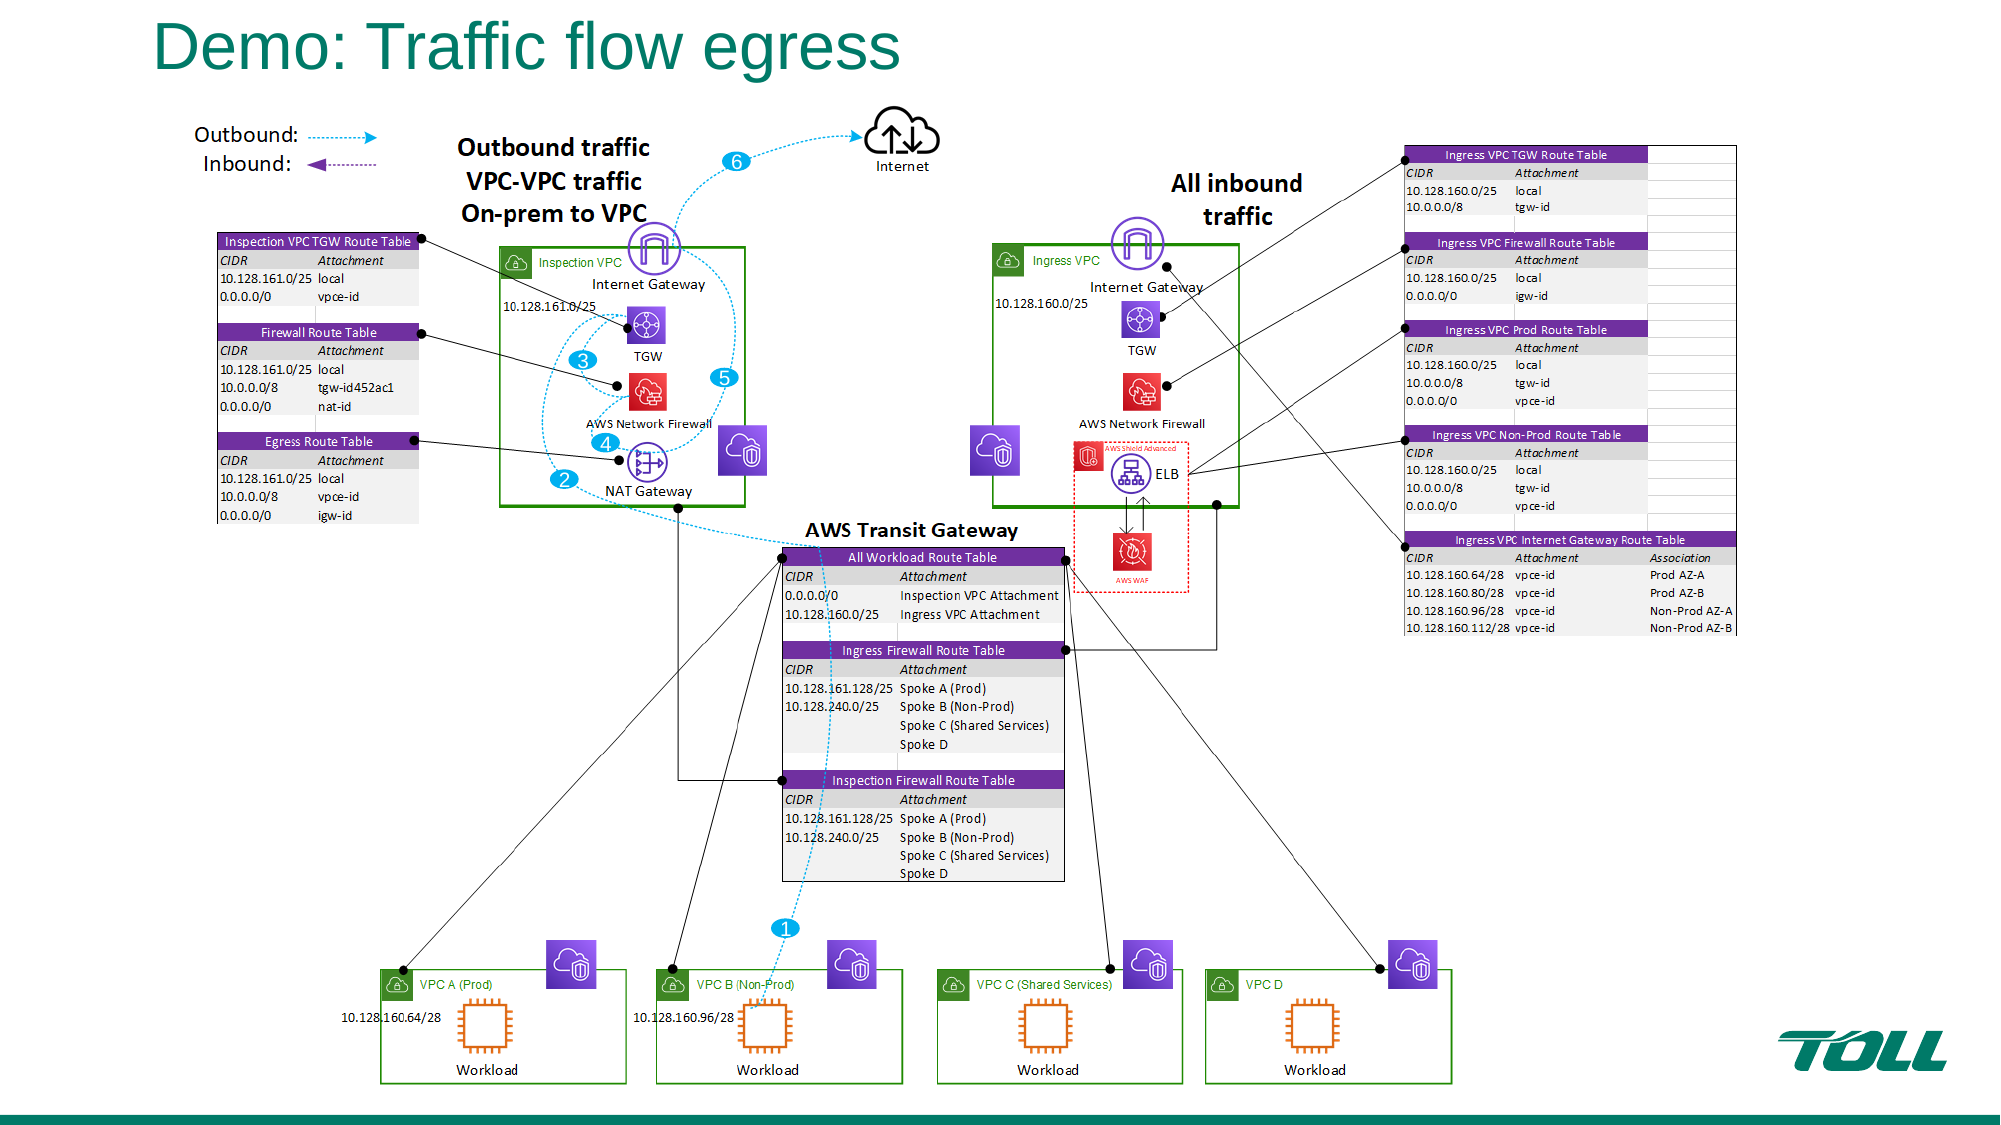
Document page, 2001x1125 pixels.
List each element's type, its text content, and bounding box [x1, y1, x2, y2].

title Demo: Traffic flow egress [137, 4, 1863, 93]
picture [181, 90, 1738, 1087]
